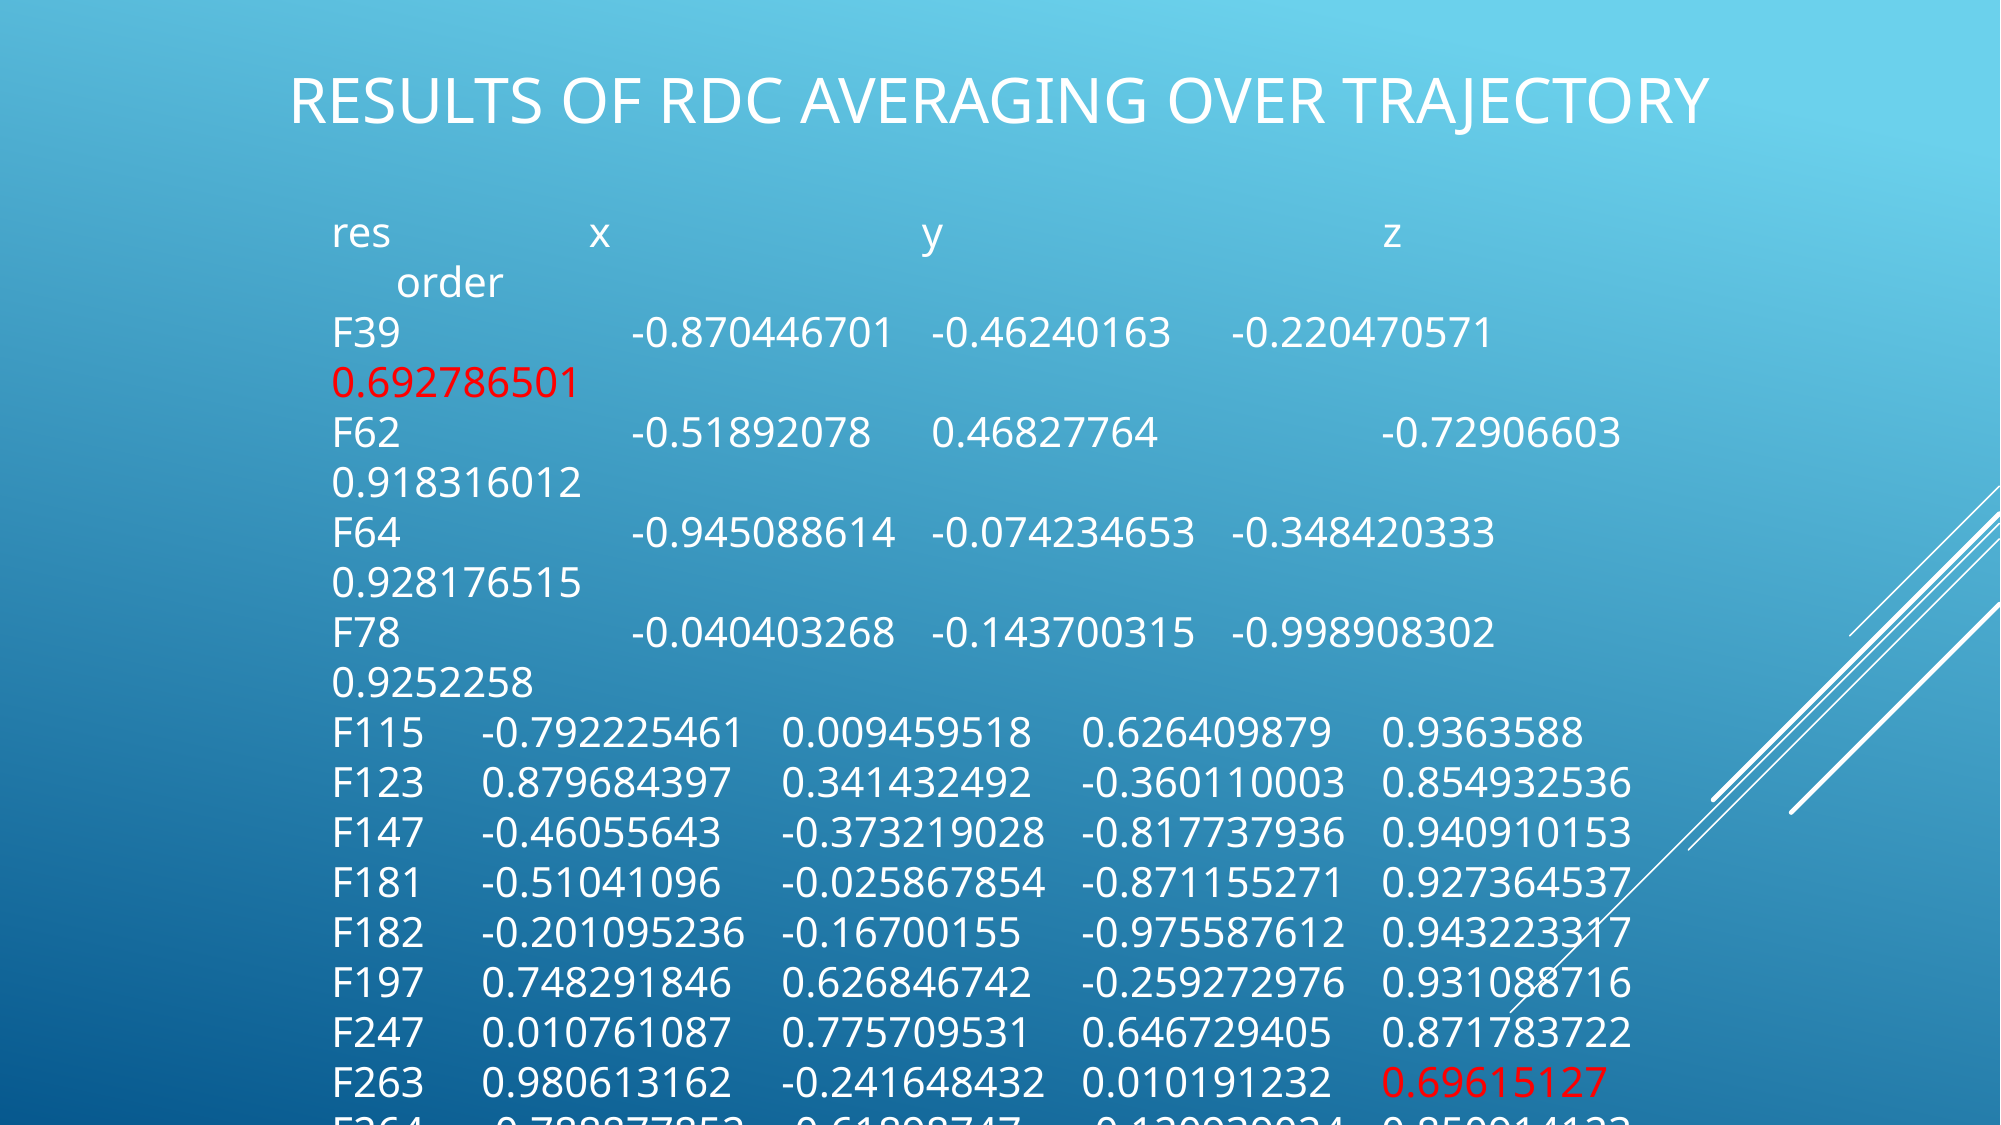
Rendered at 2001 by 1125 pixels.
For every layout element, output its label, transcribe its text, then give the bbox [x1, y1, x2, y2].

title Results of RDC Averaging over trajectory [273, 26, 1870, 171]
text_box res x y z order F39 -0.870446701 -0.46240163 -0.220470571 0.692786501 F62 -0.51892078 0.46827764 -0.72906603 0.918316012 F64 -0.945088614 -0.074234653 -0.348420333 0.928176515 F78 -0.040403268 -0.143700315 -0.998908302 0.9252258 F115 -0.792225461 0.009459518 0.626409879 0.9363588 F123 0.879684397 0.341432492 -0.360110003 0.854932536 F147 -0.46055643 -0.373219028 -0.817737936 0.940910153 F181 -0.51041096 -0.025867854 -0.871155271 0.927364537 F182 -0.201095236 -0.16700155 -0.975587612 0.943223317 F197 0.748291846 0.626846742 -0.259272976 0.931088716 F247 0.010761087 0.775709531 0.646729405 0.871783722 F263 0.980613162 -0.241648432 0.010191232 0.69615127 F264 -0.788877852 -0.61898747 -0.120939024 0.850914123 F278 0.512009011 -0.588235633 -0.641814313 0.938299898 F297 -0.390533146 0.907384153 -0.210327981 0.935450916 F305 0.532063017 -0.846396057 -0.143605924 0.944359676 [316, 198, 1711, 1125]
